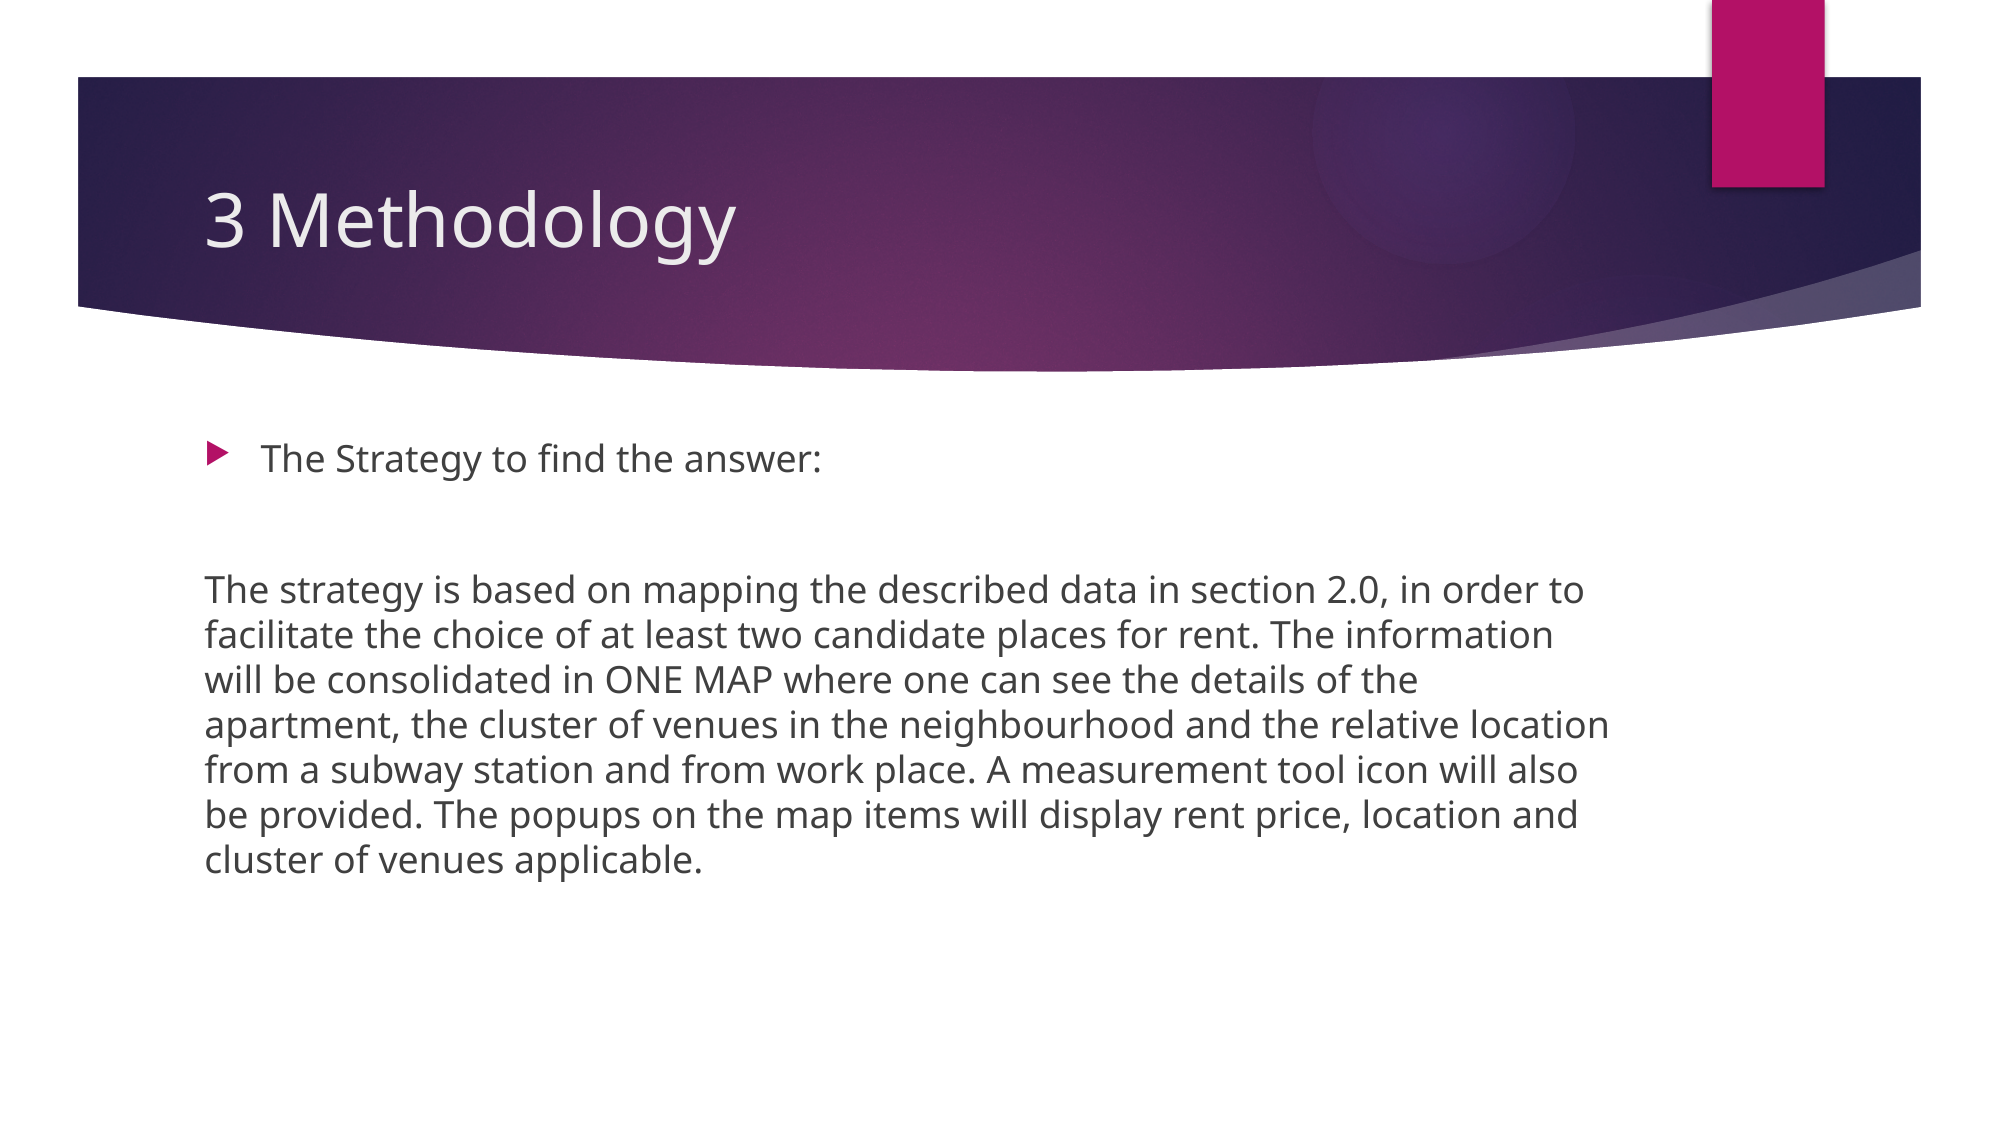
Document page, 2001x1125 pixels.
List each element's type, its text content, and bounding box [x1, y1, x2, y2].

title 3 Methodology [189, 159, 1627, 276]
list The Strategy to find the answer: The strategy is based on mapping the described data in section 2.0, in order to facilitate the choice of at least two candidate places for rent. The information will be consolidated in ONE MAP where one can see the details of the apartment, the cluster of venues in the neighbourhood and the relative location from a subway station and from work place. A measurement tool icon will also be provided. The popups on the map items will display rent price, location and cluster of venues applicable. [189, 427, 1638, 988]
